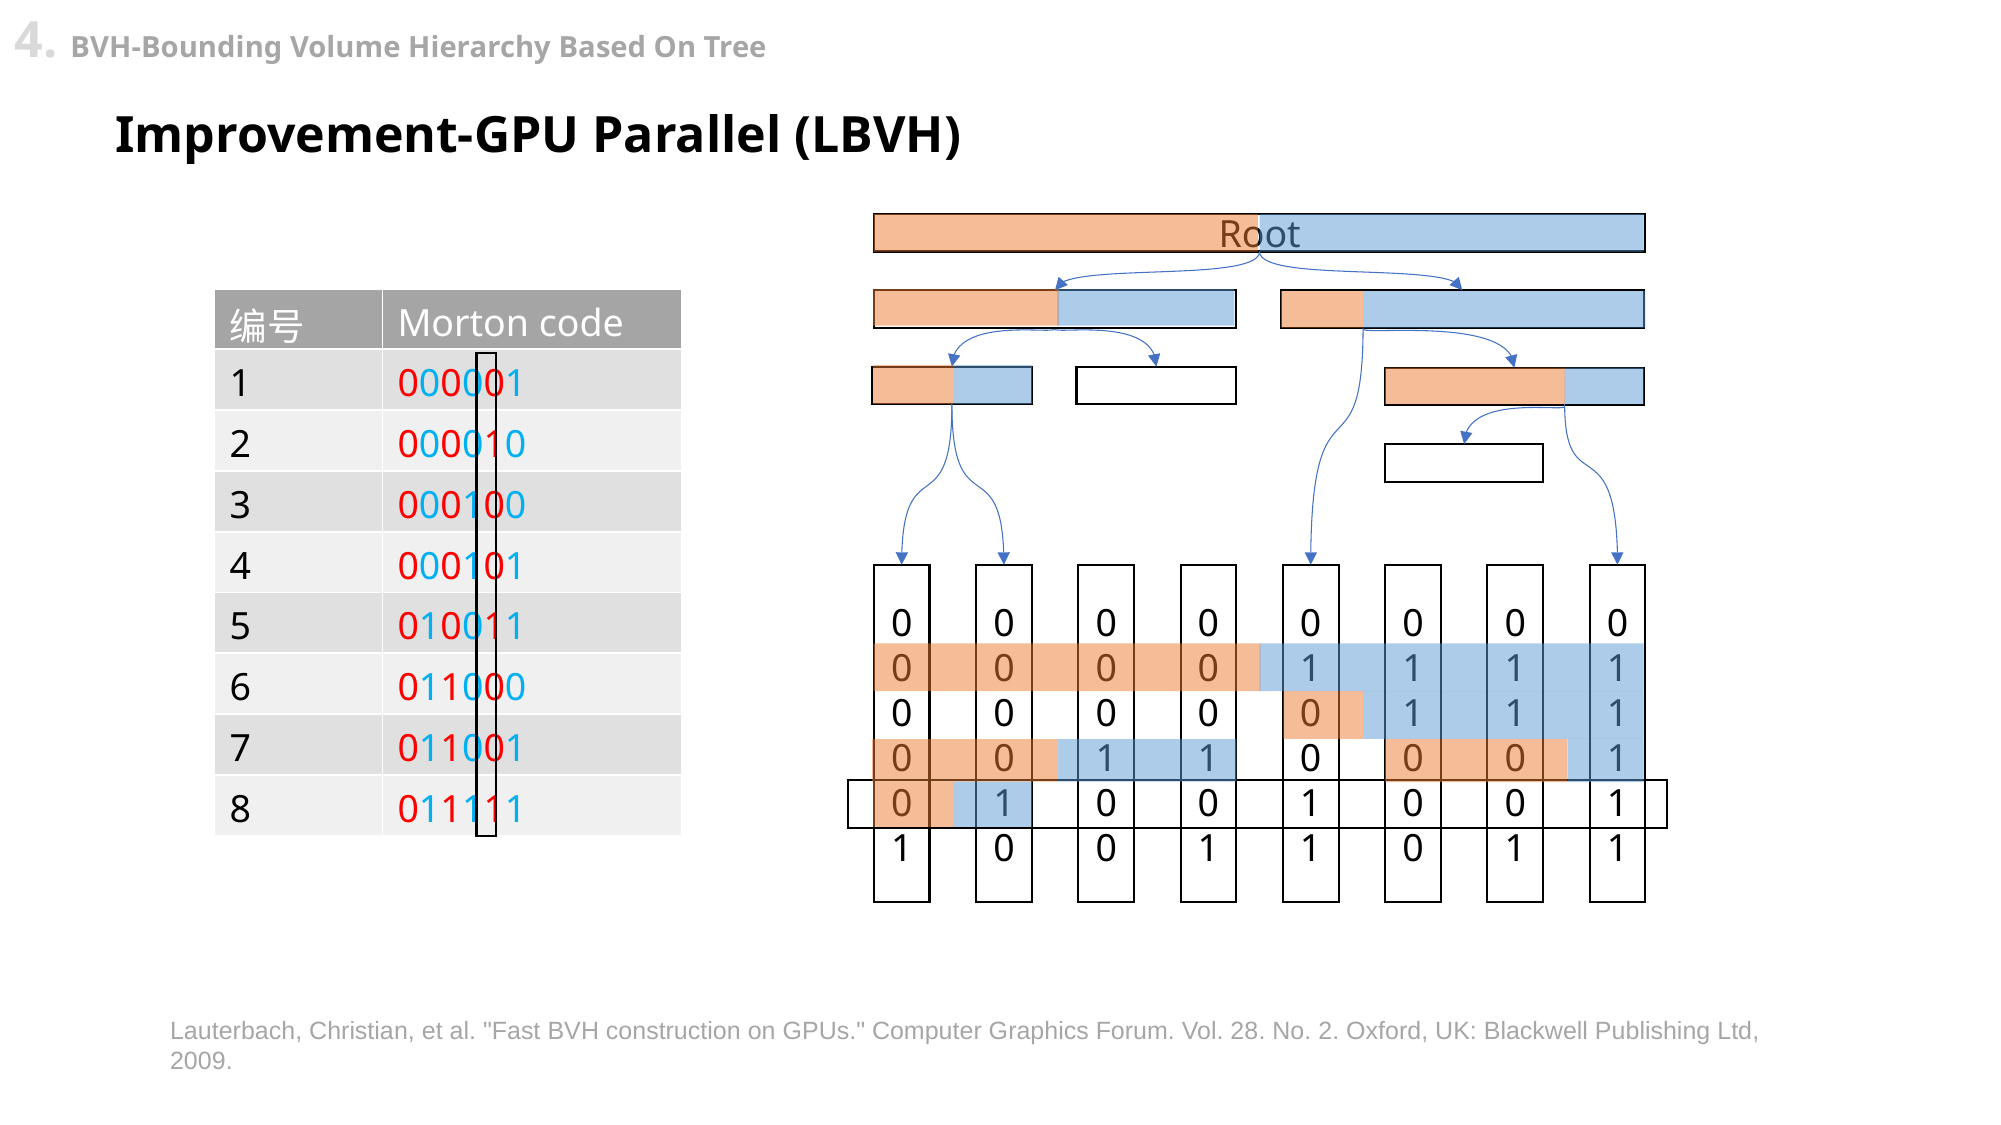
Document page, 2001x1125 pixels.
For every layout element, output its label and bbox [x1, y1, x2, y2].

table_cell [215, 472, 382, 531]
table_cell [497, 593, 681, 652]
table_cell [383, 776, 475, 835]
table_cell [383, 654, 475, 713]
table_cell [497, 533, 681, 592]
table_cell [215, 715, 382, 774]
table_cell [497, 411, 681, 470]
table_cell [383, 715, 475, 774]
table_cell [383, 593, 475, 652]
table_cell [215, 654, 382, 713]
table_cell [497, 715, 681, 774]
text_box [0, 0, 1900, 511]
table_cell [215, 533, 382, 592]
table_cell [497, 654, 681, 713]
table_cell [383, 533, 475, 592]
table_cell [383, 350, 681, 409]
text_box [846, 458, 1059, 511]
table_header [383, 290, 681, 348]
table_cell [215, 411, 382, 470]
table_header [215, 290, 382, 348]
table_cell [215, 776, 382, 835]
table_cell [215, 593, 382, 652]
text_box [155, 1006, 1845, 1082]
table_cell [215, 350, 382, 409]
table_cell [497, 472, 681, 531]
table_cell [383, 472, 475, 531]
table_cell [383, 411, 475, 470]
text_box [847, 564, 1668, 903]
table_cell [497, 776, 681, 835]
text_box [475, 352, 497, 837]
